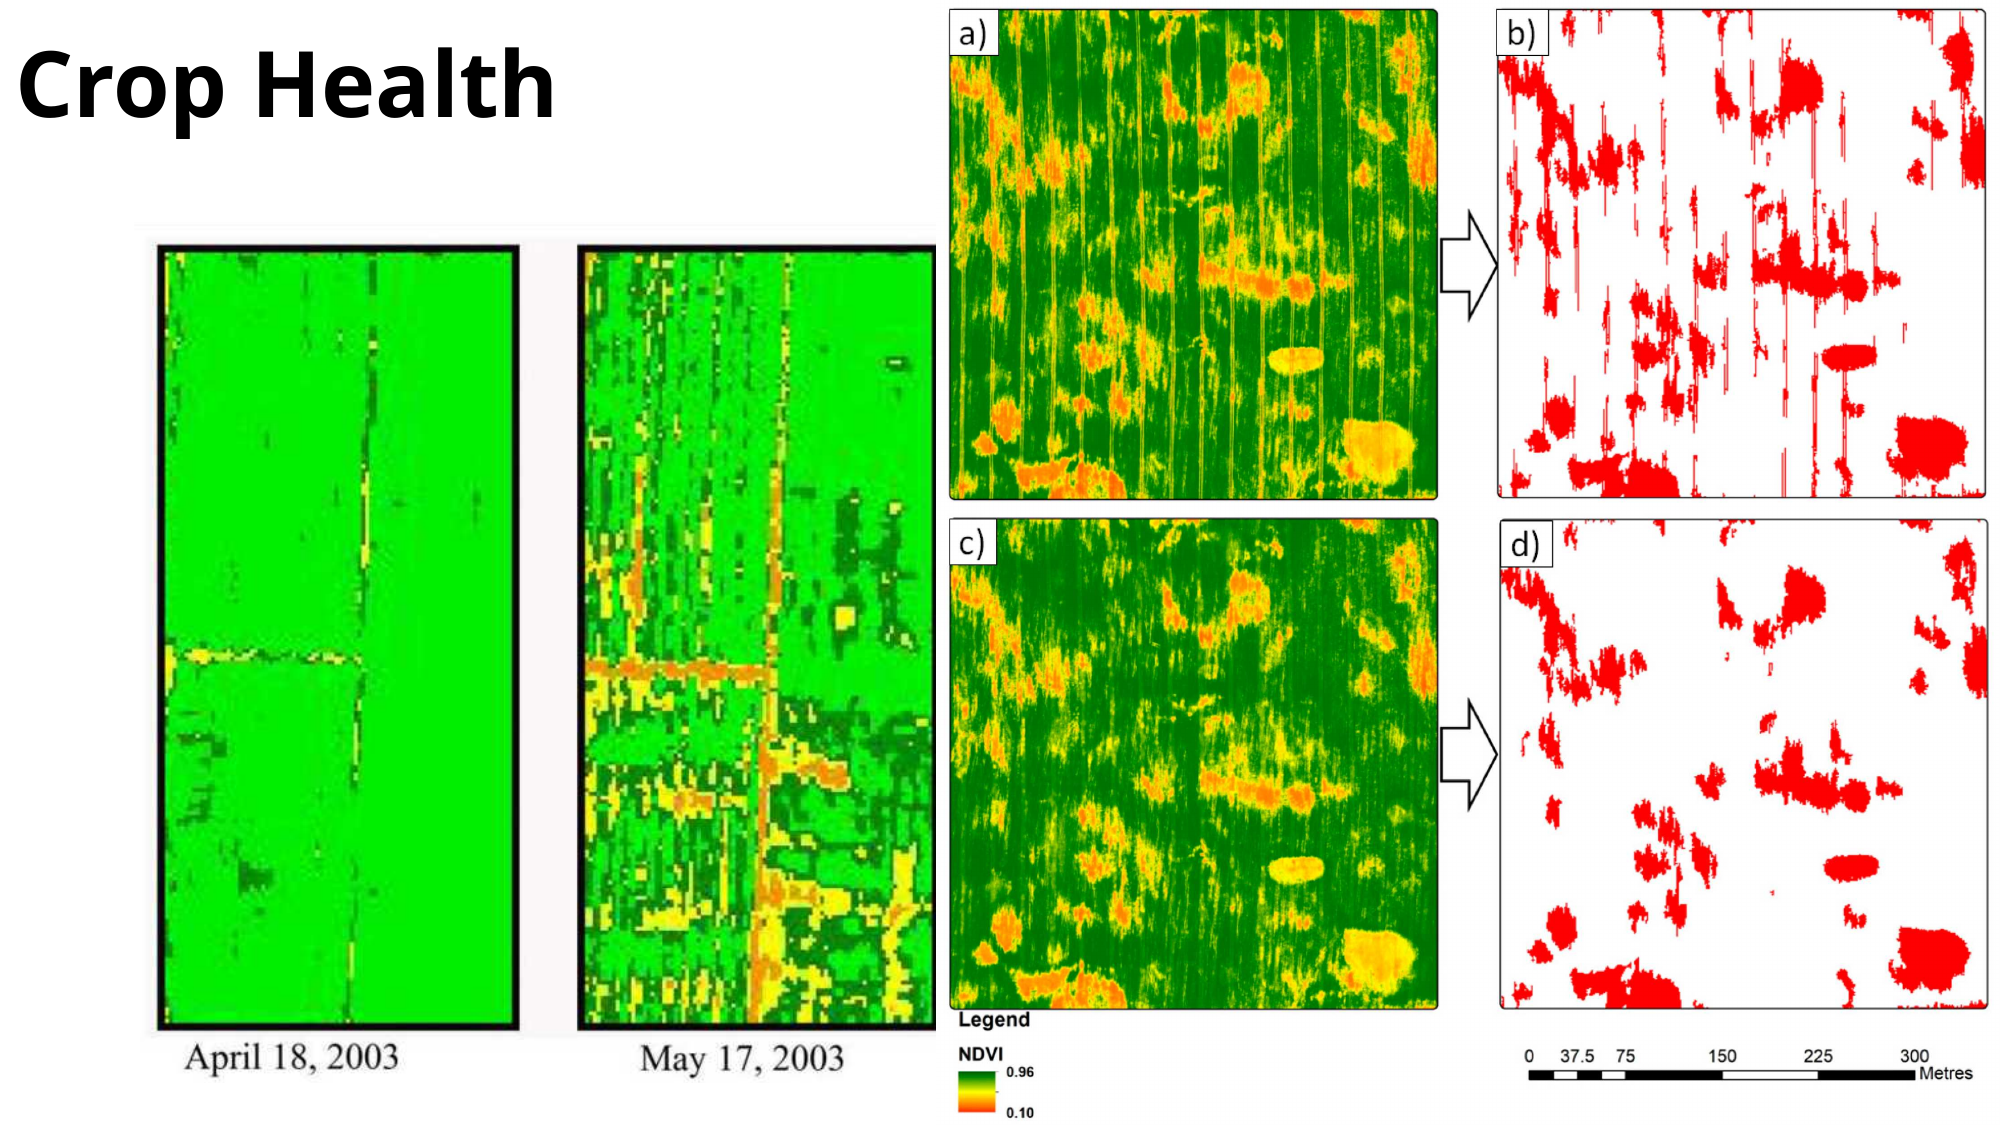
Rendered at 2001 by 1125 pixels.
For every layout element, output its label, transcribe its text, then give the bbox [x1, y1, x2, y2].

picture [936, 0, 2000, 1125]
title Crop Health [0, 0, 936, 175]
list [134, 222, 936, 1083]
